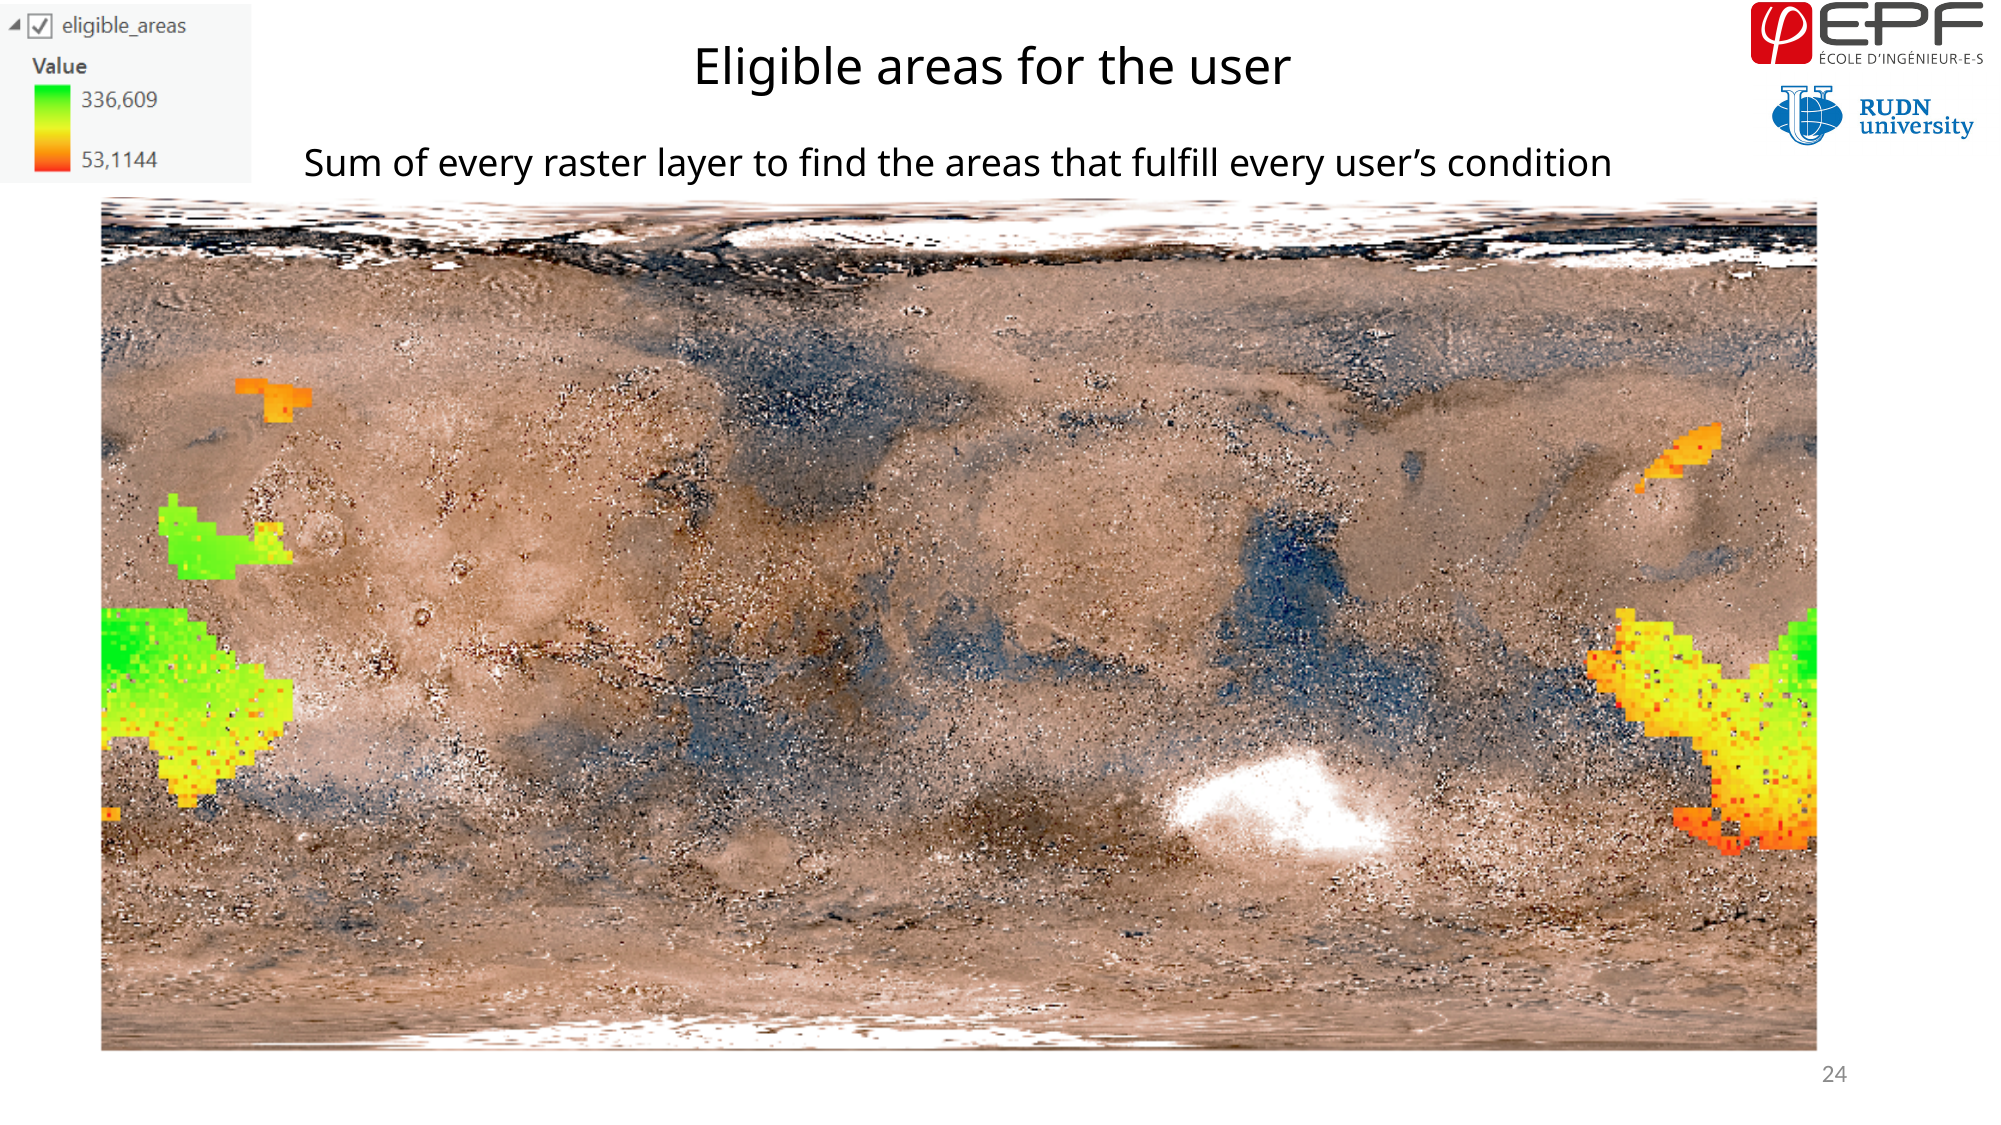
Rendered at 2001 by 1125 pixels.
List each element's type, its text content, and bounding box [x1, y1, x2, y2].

slide_number 24 [1412, 1042, 1863, 1103]
picture [96, 197, 1825, 1055]
text_box Eligible areas for the user [616, 27, 1384, 103]
text_box Sum of every raster layer to find the areas that fulfill every user’s condition [164, 131, 1753, 191]
picture [0, 4, 252, 183]
picture [1726, 0, 2000, 156]
